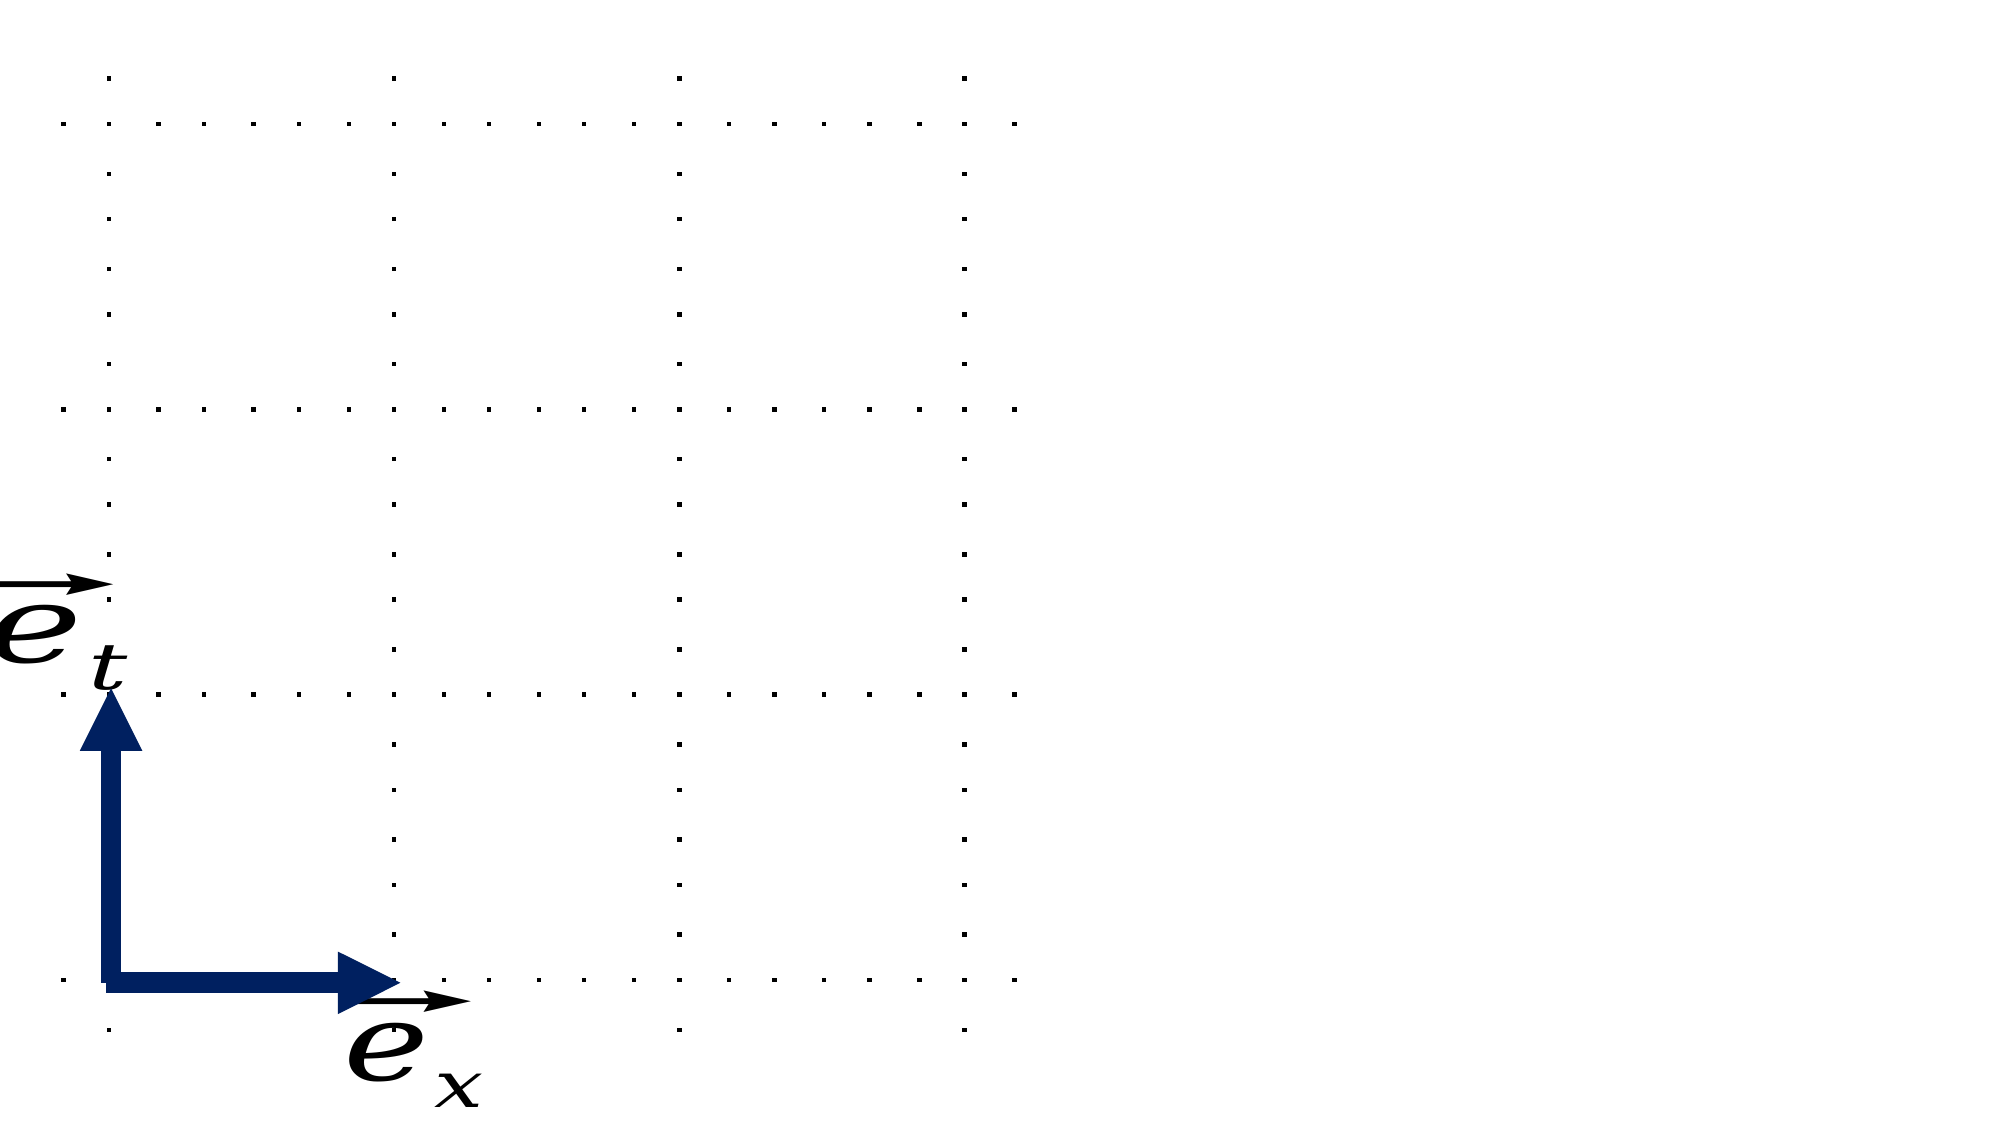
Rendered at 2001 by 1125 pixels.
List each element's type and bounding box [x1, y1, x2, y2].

text_box [0, 568, 489, 1123]
picture [40, 40, 1036, 1039]
